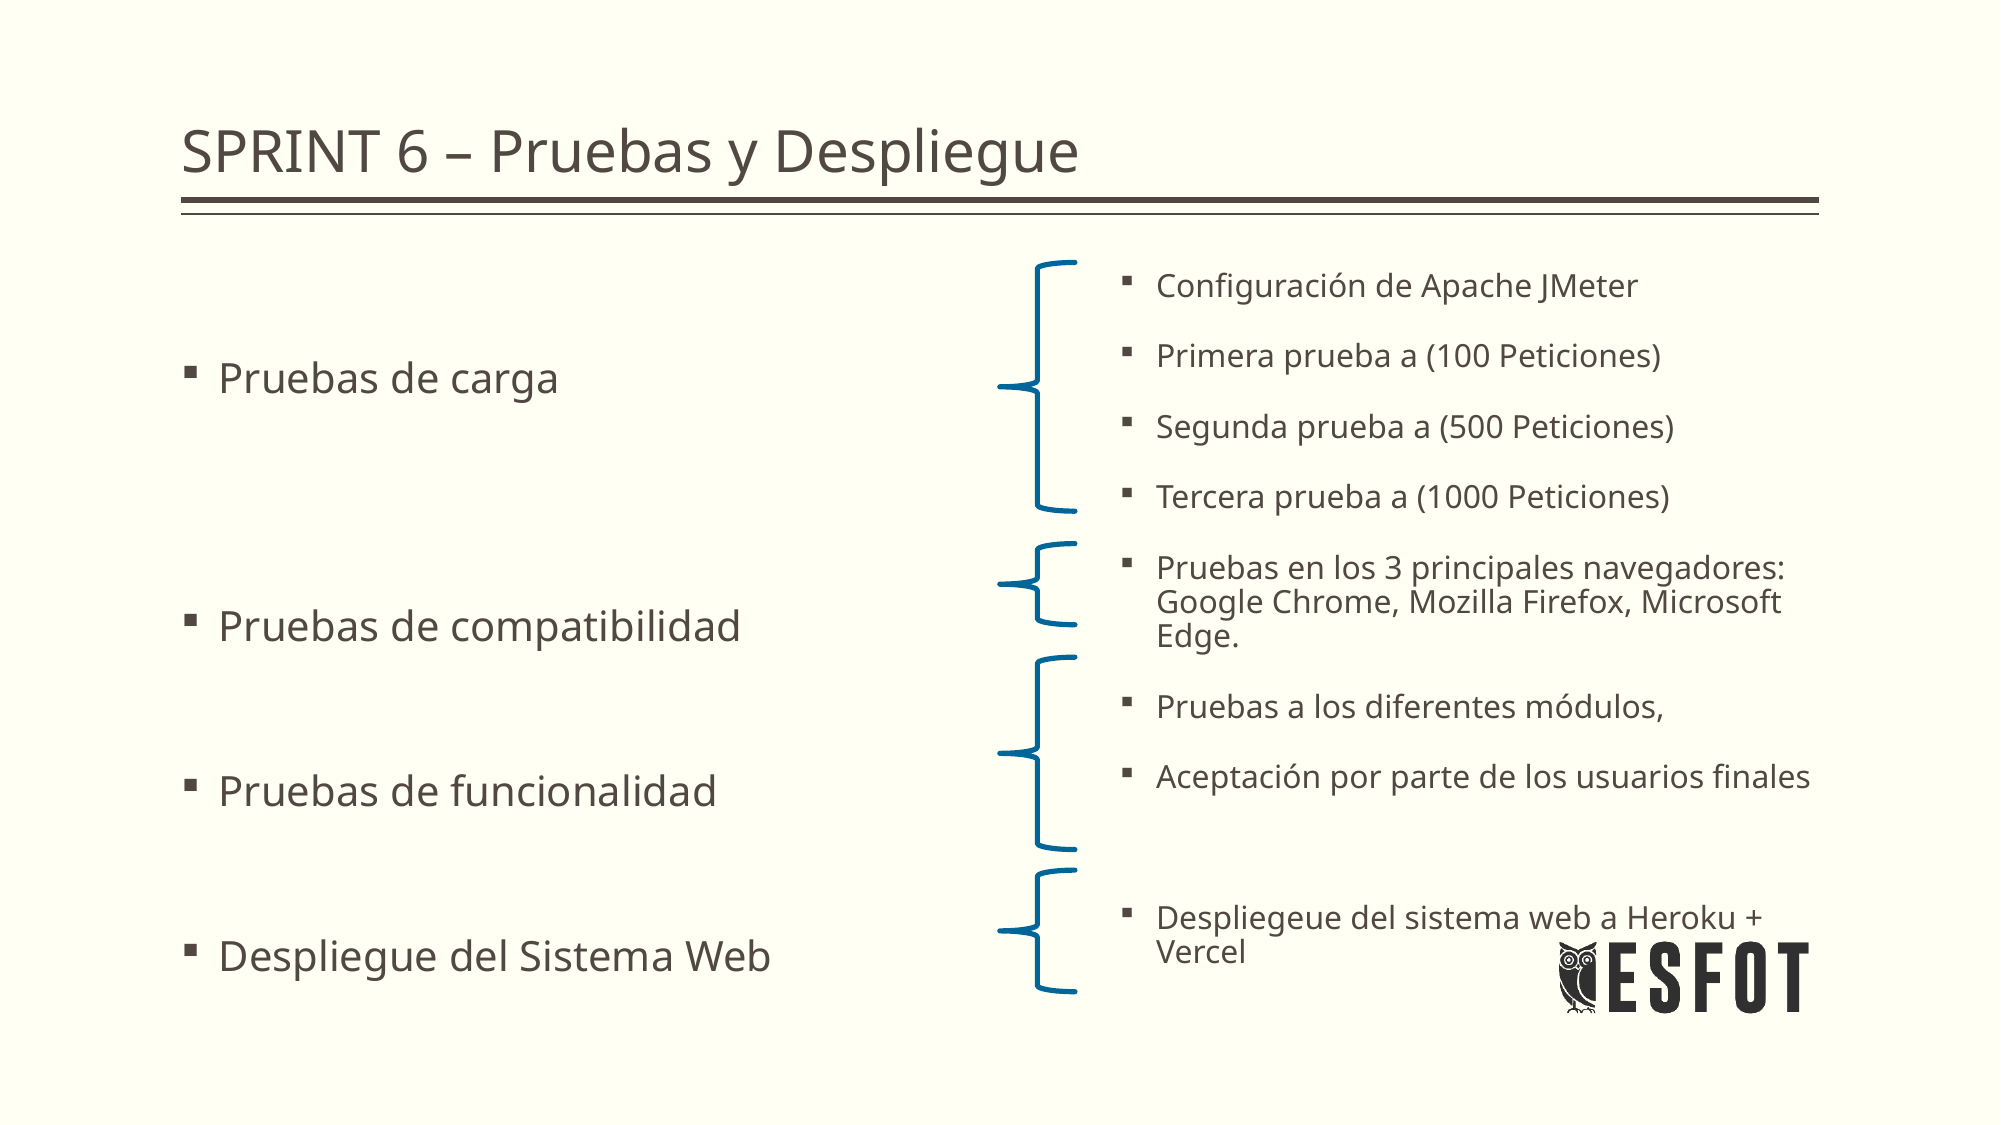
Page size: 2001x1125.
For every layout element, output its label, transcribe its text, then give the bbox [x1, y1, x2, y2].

text_box [999, 543, 1076, 626]
picture [1547, 841, 1819, 1113]
title SPRINT 6 – Pruebas y Despliegue [181, 12, 1819, 193]
text_box [999, 869, 1076, 993]
text_box [999, 261, 1076, 512]
text_box [999, 656, 1076, 851]
list Configuración de Apache JMeter Primera prueba a (100 Peticiones) Segunda prueba a (500 Peticiones) Tercera prueba a (1000 Peticiones) Pruebas en los 3 principales navegadores: Google Chrome, Mozilla Firefox, Microsoft Edge. Pruebas a los diferentes módulos, Aceptación por parte de los usuarios finales Despliegeue del sistema web a Heroku + Vercel [1119, 262, 1819, 1013]
list Pruebas de carga Pruebas de compatibilidad Pruebas de funcionalidad Despliegue del Sistema Web [181, 262, 989, 1013]
